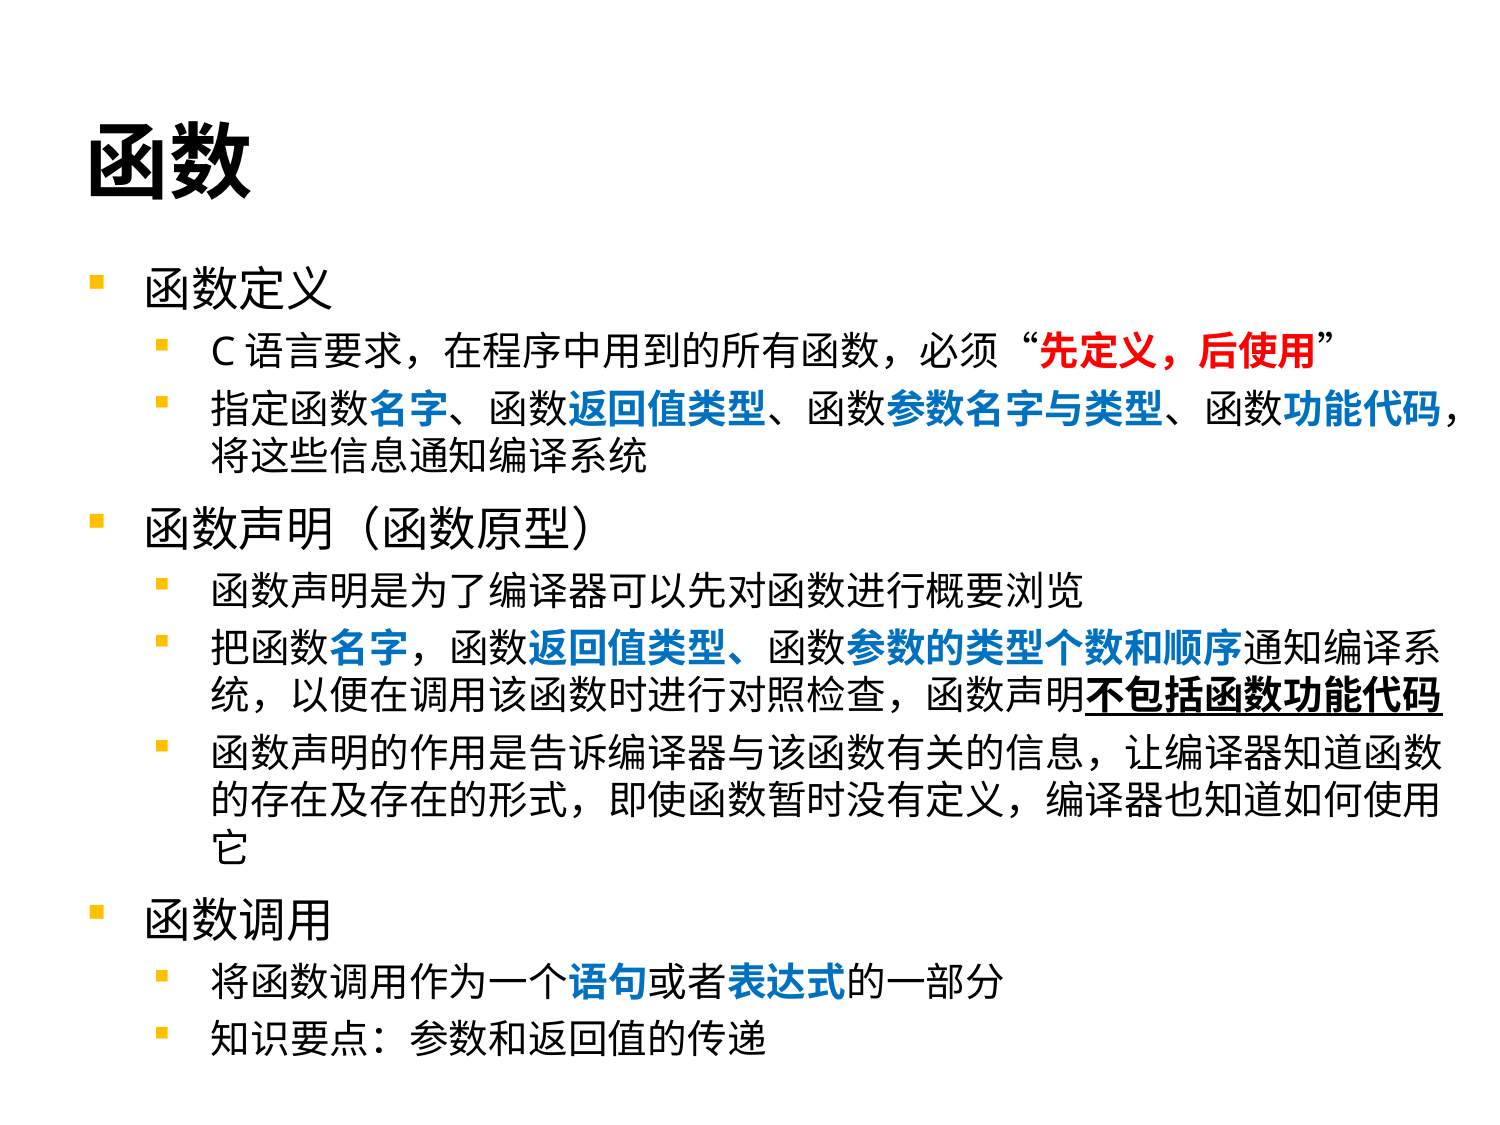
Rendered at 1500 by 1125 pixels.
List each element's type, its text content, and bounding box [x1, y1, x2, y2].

list 函数定义 C语言要求，在程序中用到的所有函数，必须“先定义，后使用” 指定函数名字、函数返回值类型、函数参数名字与类型、函数功能代码，将这些信息通知编译系统 函数声明（函数原型） 函数声明是为了编译器可以先对函数进行概要浏览 把函数名字，函数返回值类型、函数参数的类型个数和顺序通知编译系统，以便在调用该函数时进行对照检查，函数声明不包括函数功能代码 函数声明的作用是告诉编译器与该函数有关的信息，让编译器知道函数的存在及存在的形式，即使函数暂时没有定义，编译器也知道如何使用它 函数调用 将函数调用作为一个语句或者表达式的一部分 知识要点：参数和返回值的传递 [70, 251, 1486, 1072]
title 函数 [70, 70, 1421, 219]
